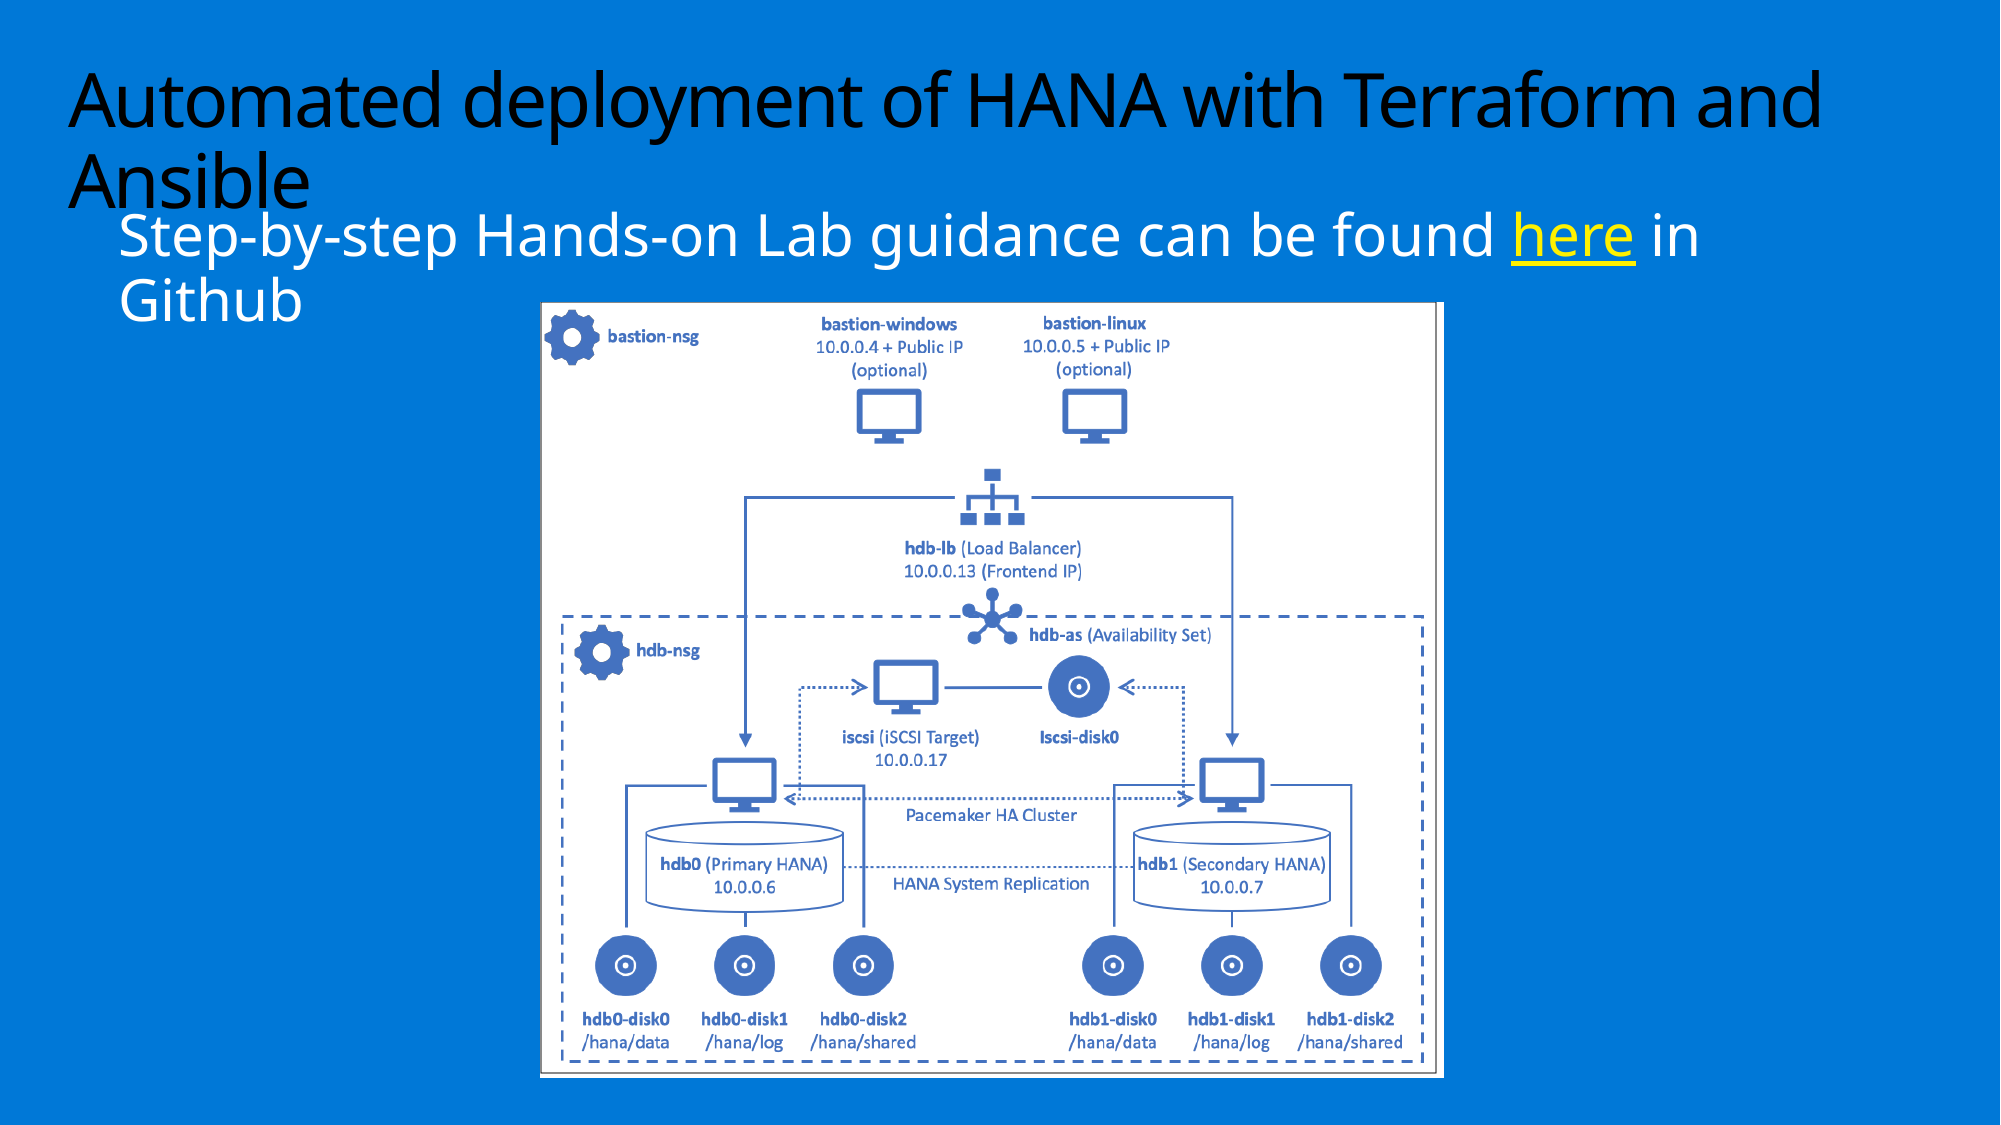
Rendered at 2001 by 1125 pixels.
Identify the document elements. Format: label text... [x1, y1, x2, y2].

text_box Step-by-step Hands-on Lab guidance can be found here in Github [88, 175, 1904, 358]
picture [540, 301, 1445, 1078]
title Automated deployment of HANA with Terraform and Ansible [44, 47, 1957, 196]
